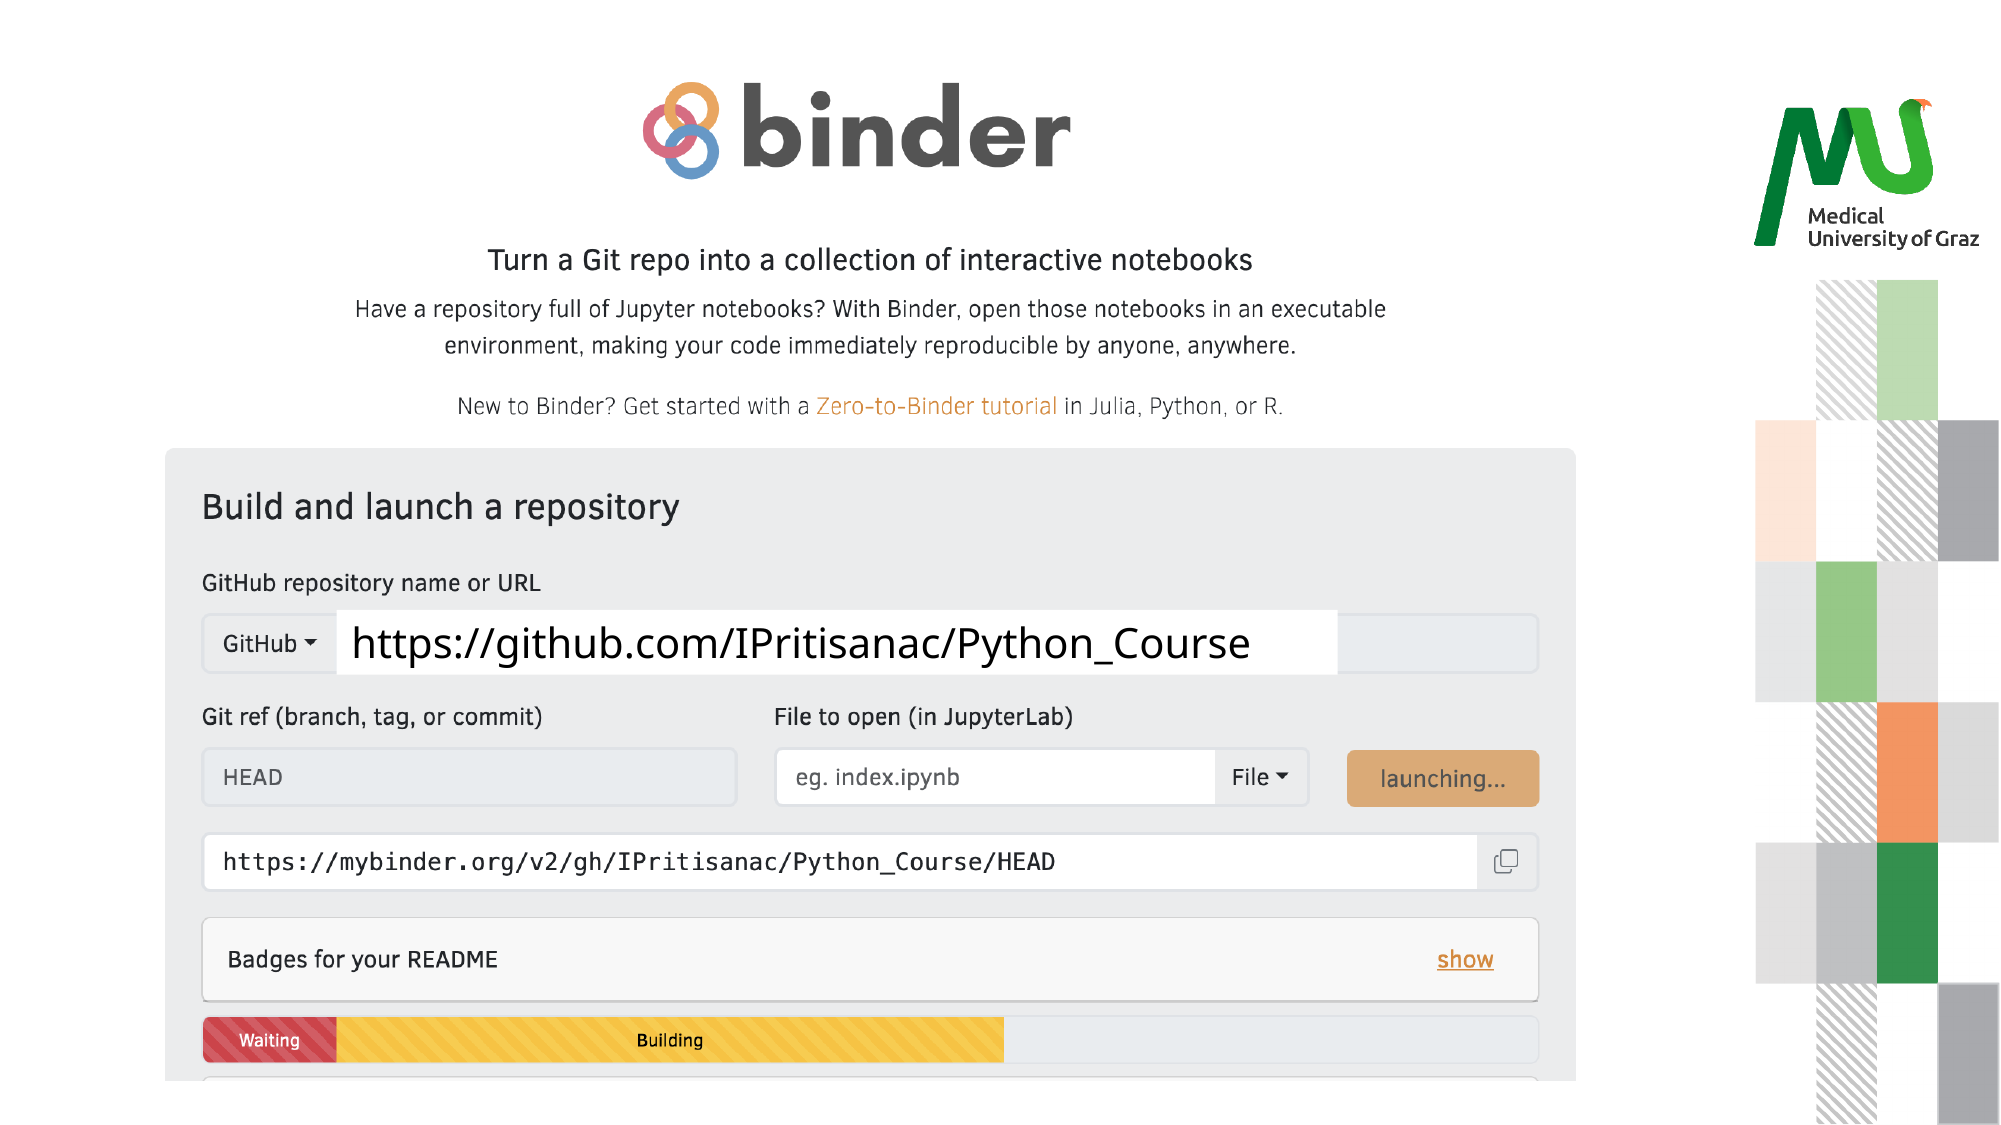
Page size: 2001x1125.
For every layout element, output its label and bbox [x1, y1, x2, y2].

picture [1754, 0, 2000, 1125]
picture [135, 73, 1602, 1081]
